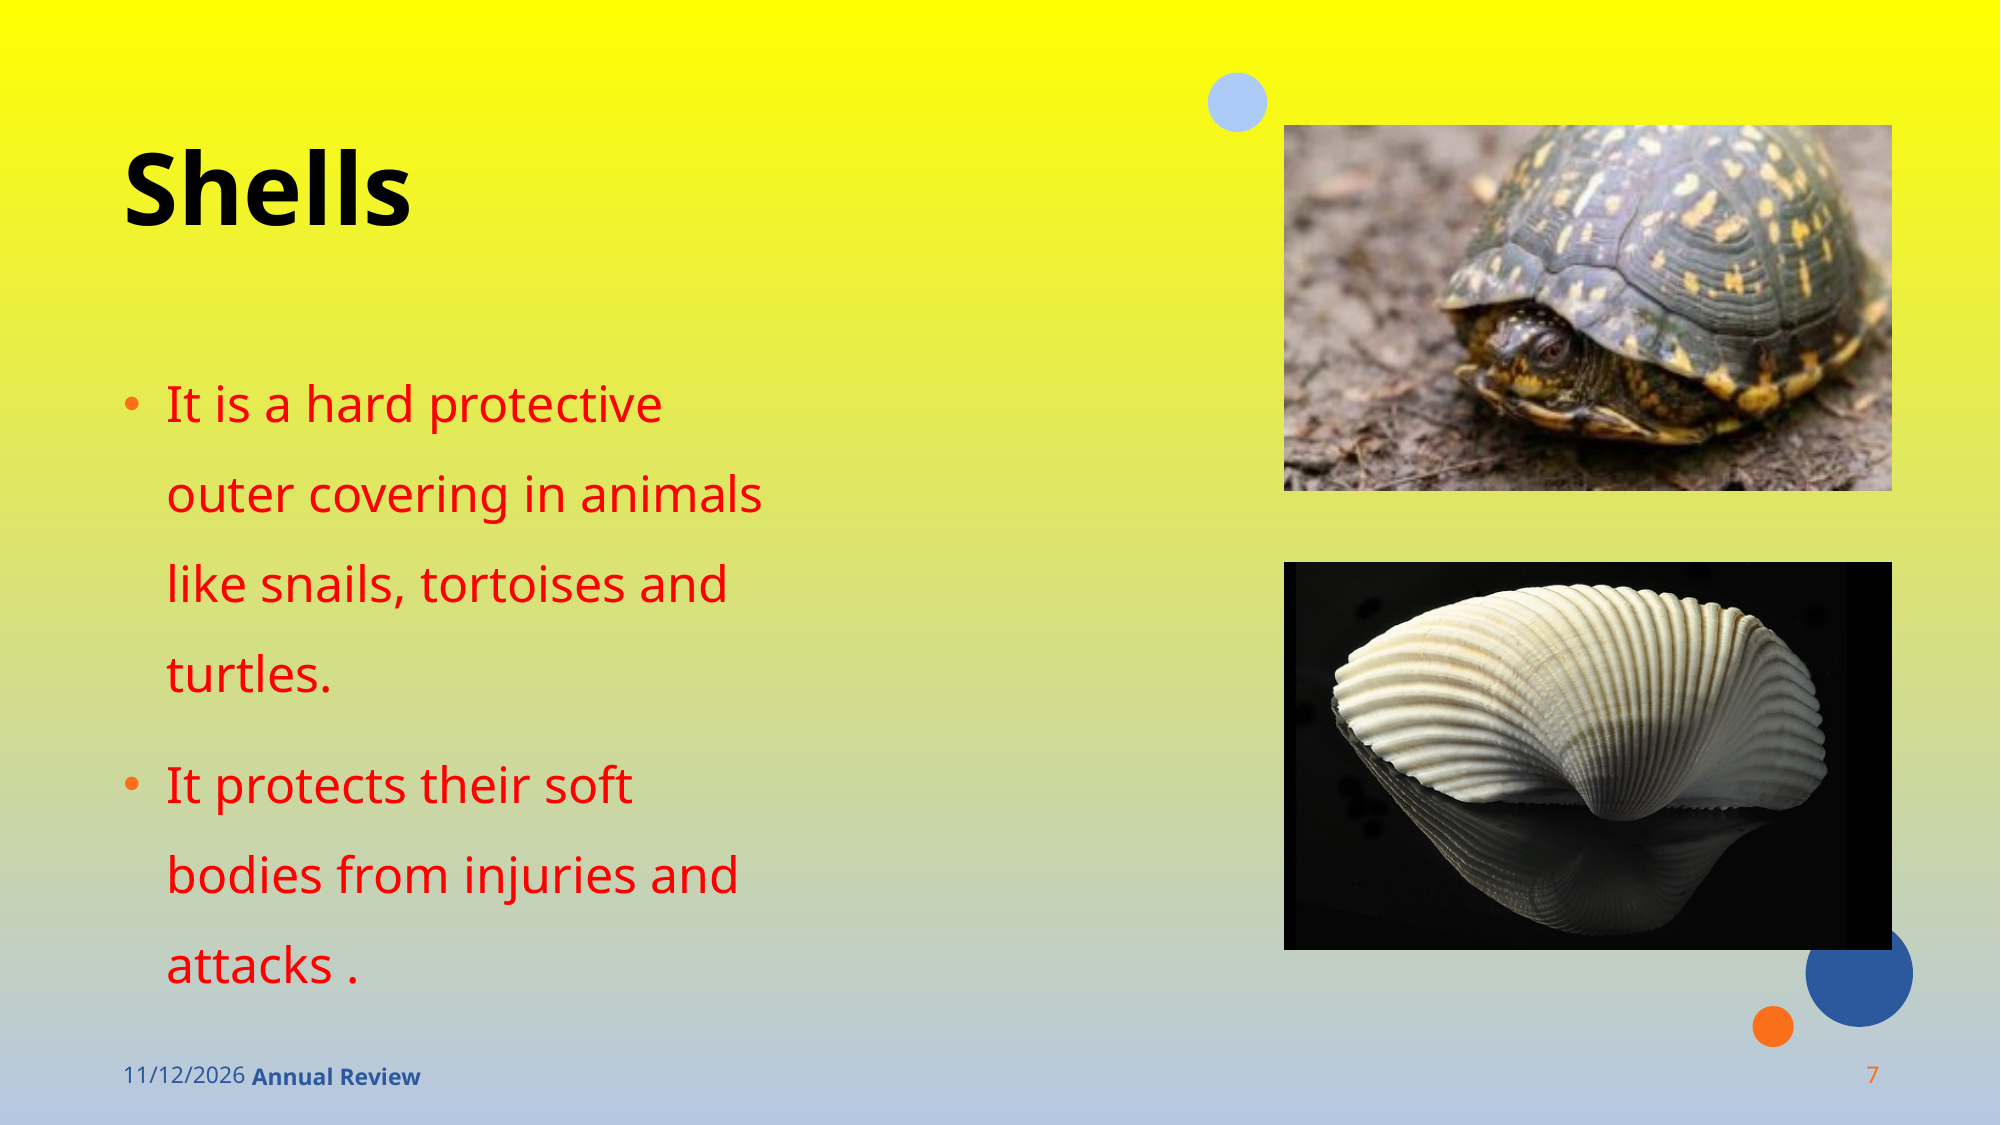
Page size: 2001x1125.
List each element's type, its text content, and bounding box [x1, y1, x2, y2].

picture [1284, 562, 1892, 950]
picture [1284, 125, 1892, 491]
title Shells [108, 132, 810, 269]
list It is a hard protective outer covering in animals like snails, tortoises and turtles. It protects their soft bodies from injuries and attacks . [108, 335, 810, 920]
